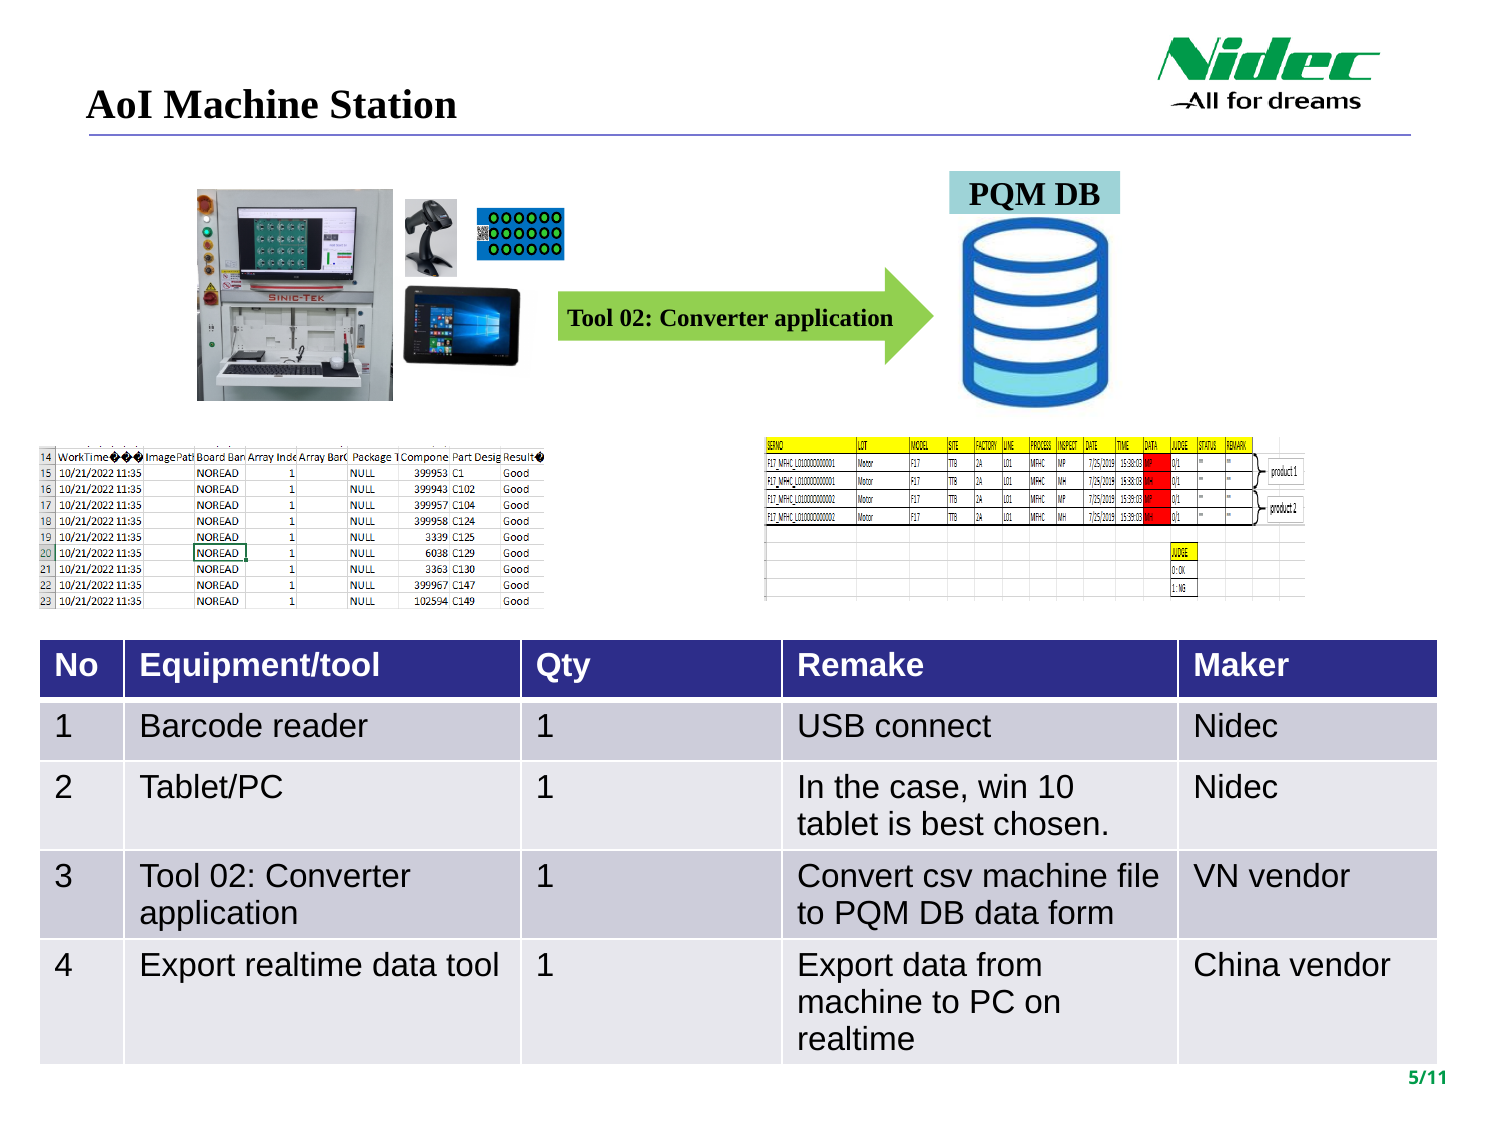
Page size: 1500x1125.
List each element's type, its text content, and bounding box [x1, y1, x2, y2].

table_cell 2 [40, 762, 123, 849]
text_box Tool 02: Converter application [558, 266, 917, 366]
table_cell 1 [522, 851, 781, 938]
table_header Maker [1179, 640, 1437, 697]
table_header Qty [522, 640, 781, 697]
table_cell In the case, win 10 tablet is best chosen. [783, 762, 1177, 849]
picture [922, 198, 1149, 426]
table_cell 1 [522, 762, 781, 849]
text_box PQM DB [949, 171, 1121, 197]
table_header No [40, 640, 123, 697]
table_cell Tool 02: Converter application [125, 851, 520, 938]
picture [1149, 27, 1388, 122]
table_cell Nidec [1179, 703, 1437, 760]
table_cell 1 [522, 703, 781, 760]
table_cell 3 [40, 851, 123, 938]
table_header Equipment/tool [125, 640, 520, 697]
table_cell Tablet/PC [125, 762, 520, 849]
table_cell Export realtime data tool [125, 940, 520, 1064]
table_header Remake [783, 640, 1177, 697]
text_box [476, 207, 565, 261]
table_cell Convert csv machine file to PQM DB data form [783, 851, 1177, 938]
table_cell 1 [522, 940, 781, 1064]
table_cell Export data from machine to PC on realtime [783, 940, 1177, 1064]
picture [39, 446, 544, 610]
table_cell Nidec [1179, 762, 1437, 849]
text_box AoI Machine Station [79, 52, 888, 151]
table_cell VN vendor [1179, 851, 1437, 938]
picture [764, 437, 1305, 601]
table_cell China vendor [1179, 940, 1437, 1064]
picture [405, 199, 457, 277]
table_cell 1 [40, 703, 123, 760]
table_cell Barcode reader [125, 703, 520, 760]
picture [197, 188, 538, 401]
table_cell 4 [40, 940, 123, 1064]
table_cell USB connect [783, 703, 1177, 760]
